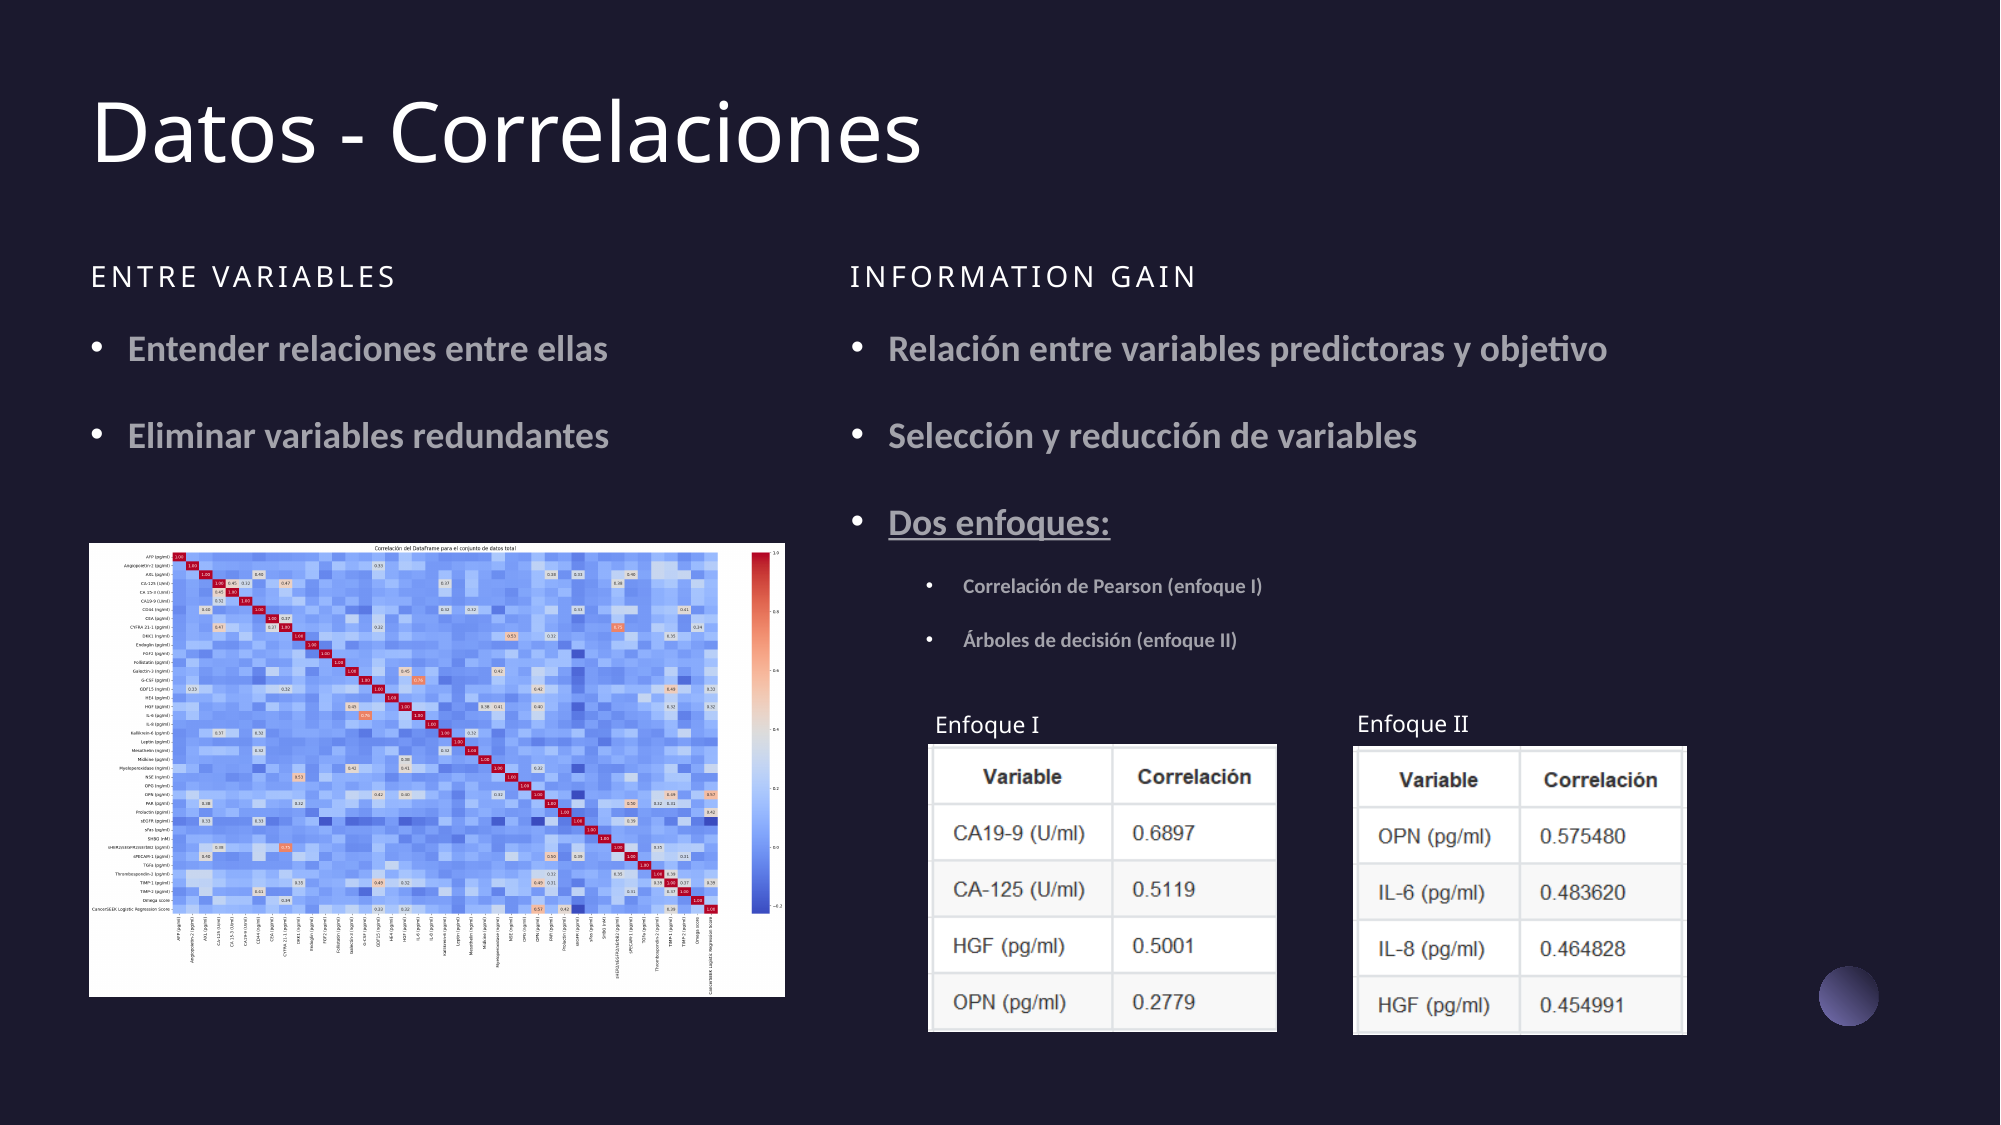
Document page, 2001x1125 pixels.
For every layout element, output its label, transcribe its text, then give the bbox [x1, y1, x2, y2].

list Entre variables [90, 205, 850, 294]
list Entender relaciones entre ellas Eliminar variables redundantes [90, 319, 850, 897]
picture [89, 543, 785, 997]
text_box Enfoque I [920, 703, 1233, 746]
picture [1353, 746, 1687, 1035]
text_box Enfoque II [1342, 702, 1654, 745]
title Datos - Correlaciones [90, 90, 1911, 233]
picture [928, 744, 1277, 1033]
list Information gain [850, 205, 1742, 294]
list Relación entre variables predictoras y objetivo Selección y reducción de variables Dos enfoques: Correlación de Pearson (enfoque I) Árboles de decisión (enfoque II) [850, 319, 1743, 897]
